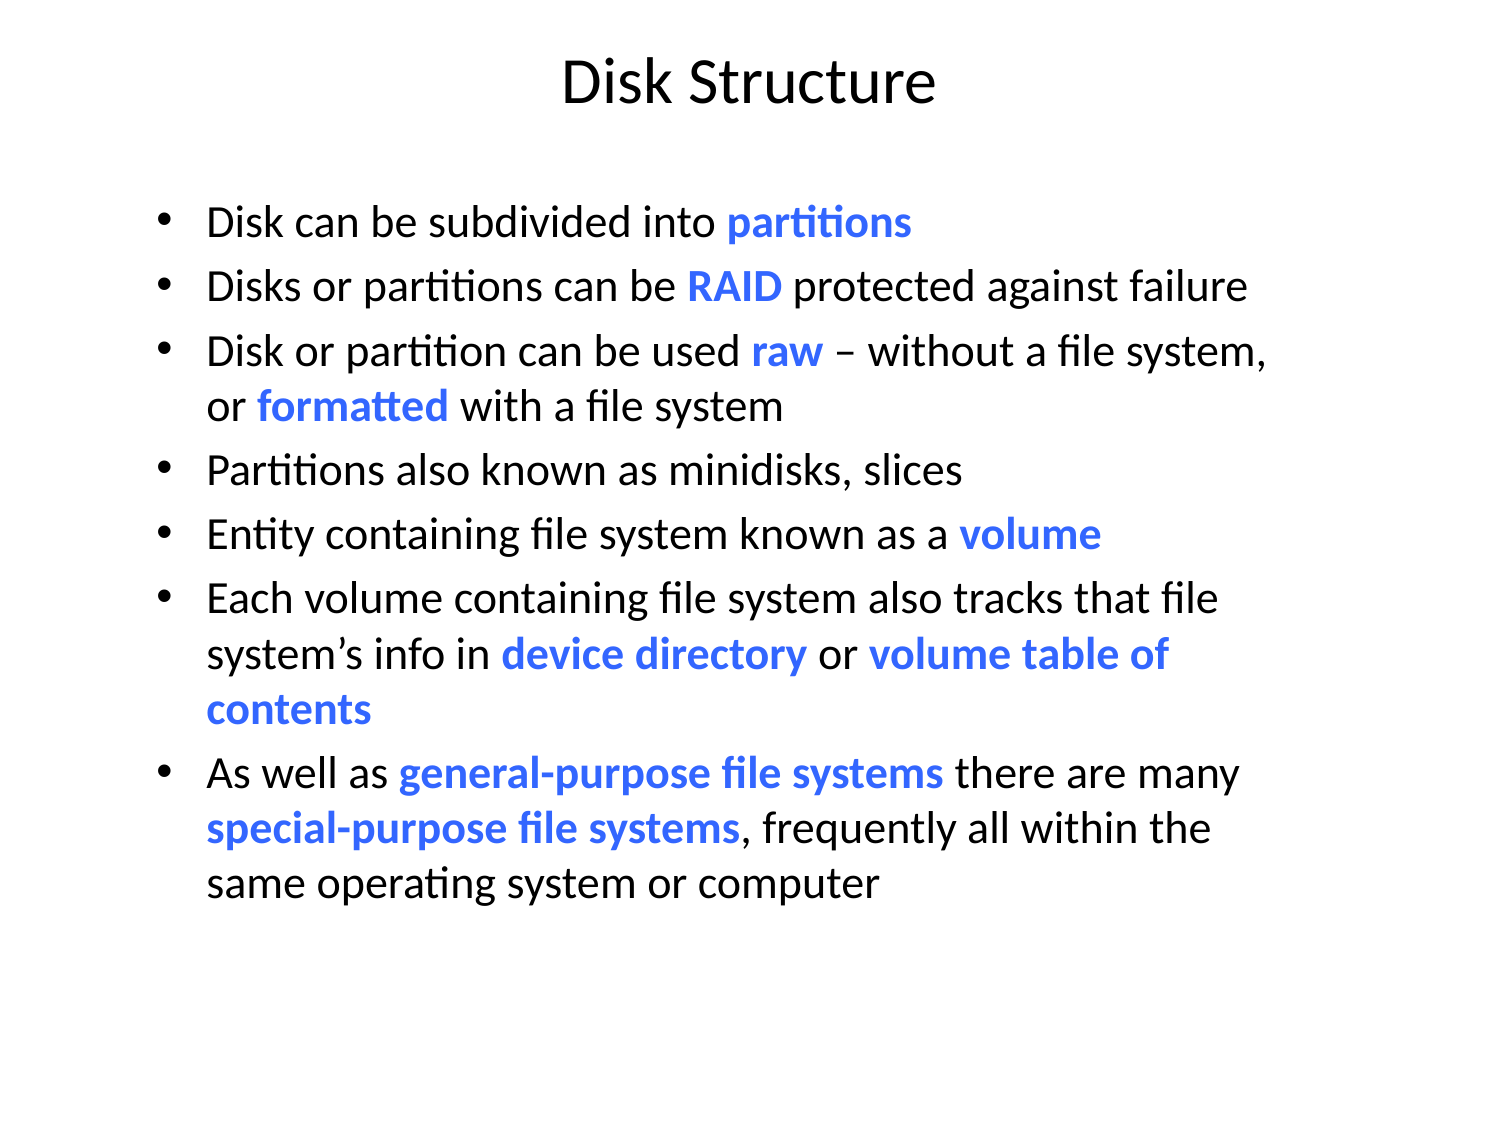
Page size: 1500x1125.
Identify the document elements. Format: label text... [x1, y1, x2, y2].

list Disk can be subdivided into partitions Disks or partitions can be RAID protected against failure Disk or partition can be used raw – without a file system, or formatted with a file system Partitions also known as minidisks, slices Entity containing file system known as a volume Each volume containing file system also tracks that file system’s info in device directory or volume table of contents As well as general-purpose file systems there are many special-purpose file systems, frequently all within the same operating system or computer [141, 183, 1297, 927]
title Disk Structure [75, 29, 1425, 124]
